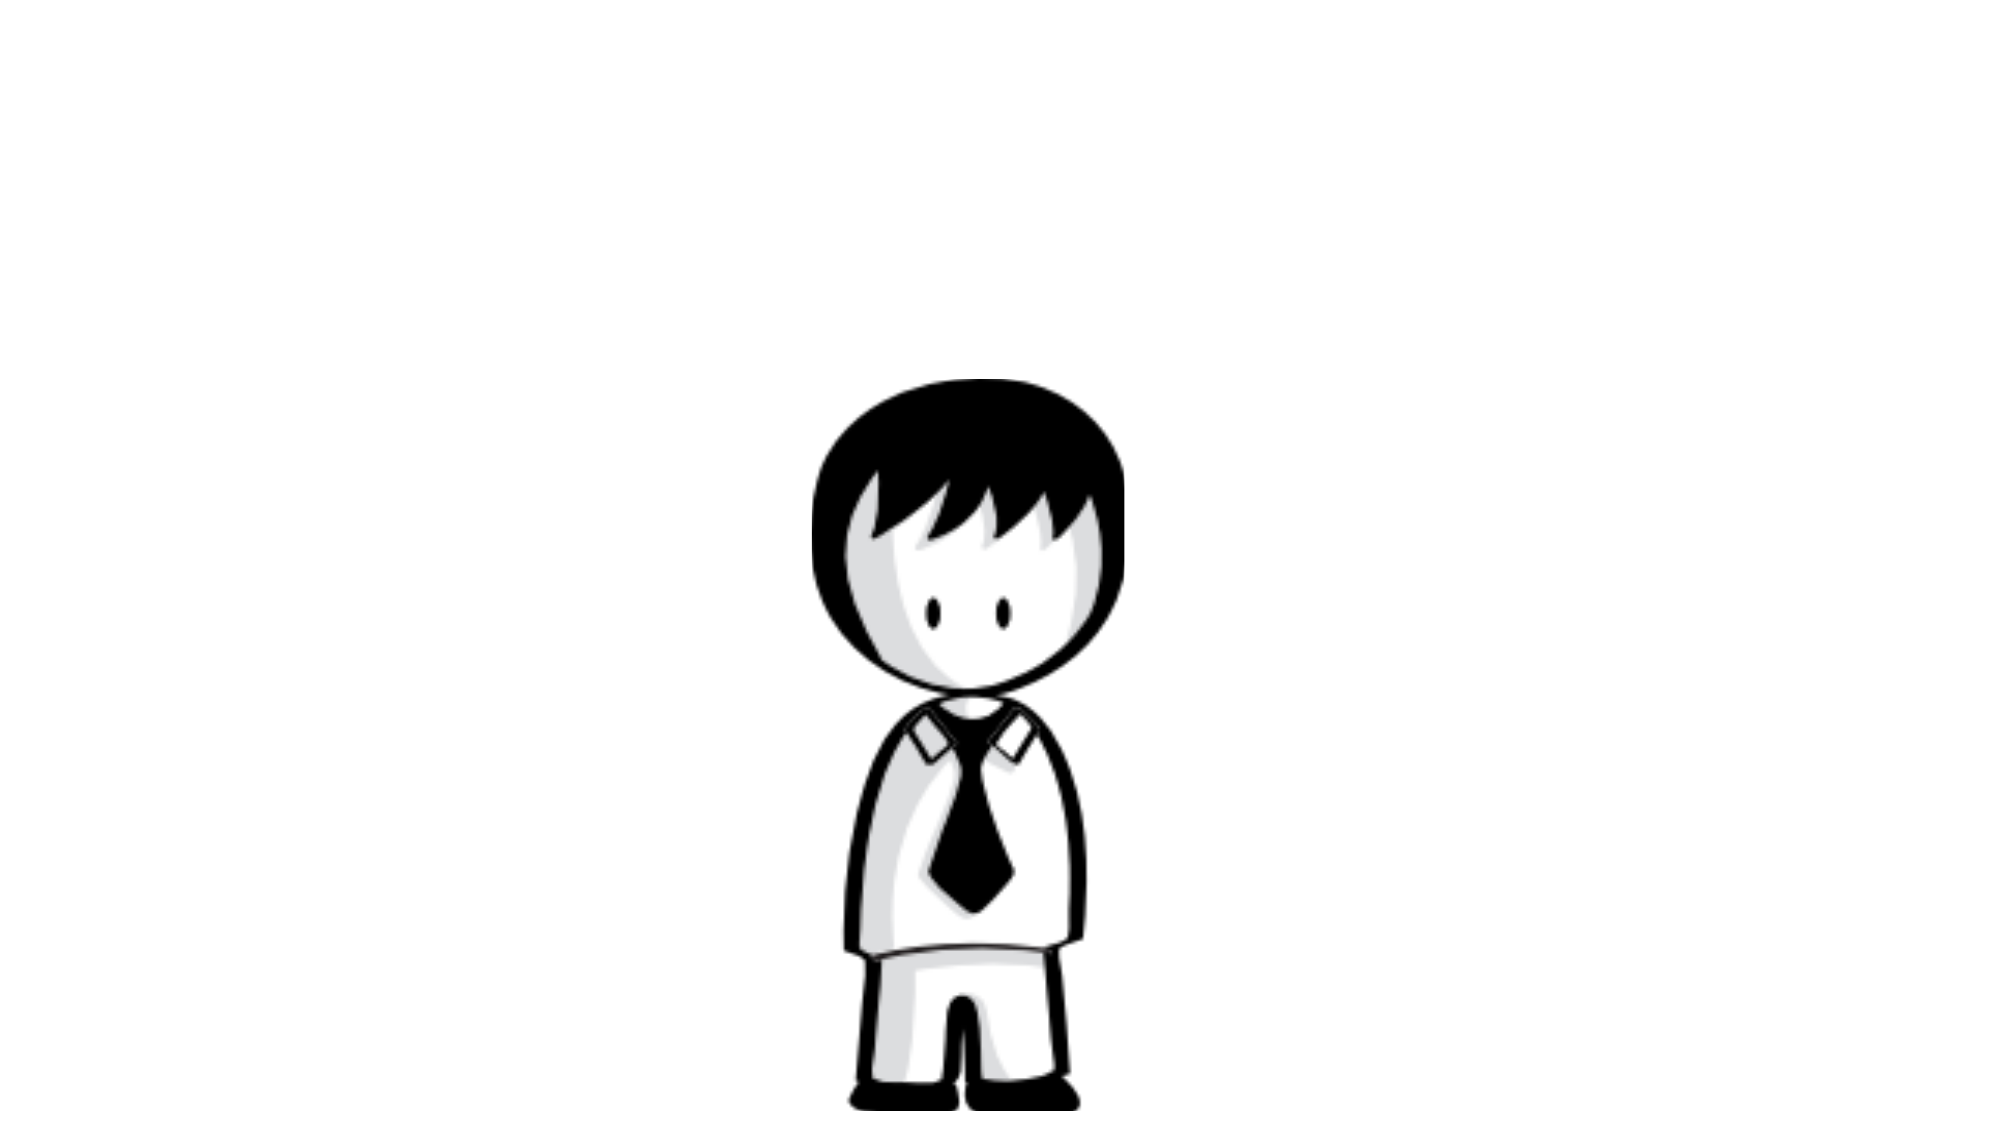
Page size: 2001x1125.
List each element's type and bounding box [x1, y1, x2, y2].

picture [811, 379, 1125, 1111]
